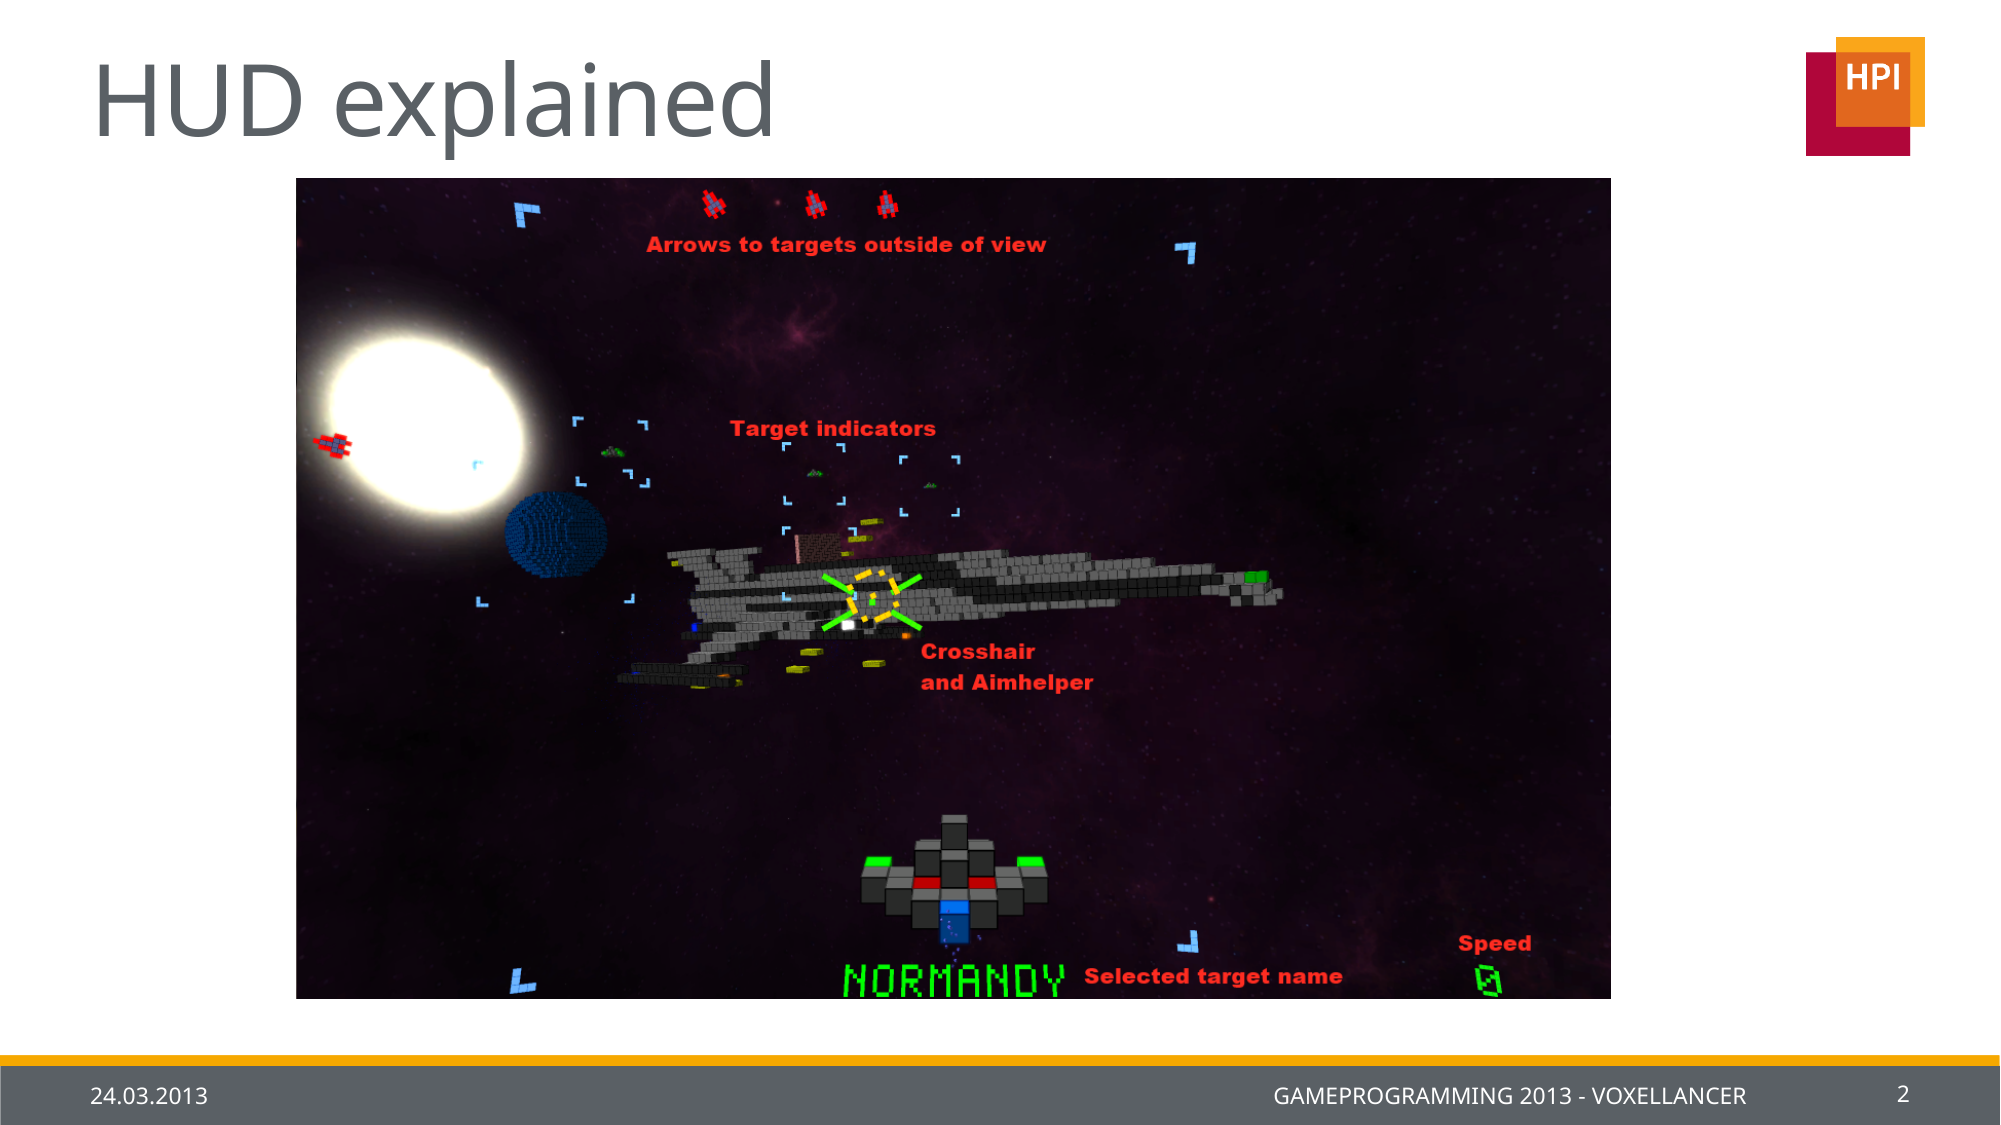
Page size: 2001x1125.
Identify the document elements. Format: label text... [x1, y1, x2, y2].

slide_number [75, 1065, 233, 1125]
title HUD explained [75, 0, 1732, 165]
picture [1806, 37, 1925, 156]
footer Gameprogramming 2013 - Voxellancer [238, 1065, 1763, 1125]
slide_number 2 [1768, 1065, 1926, 1125]
picture [295, 177, 1612, 1000]
